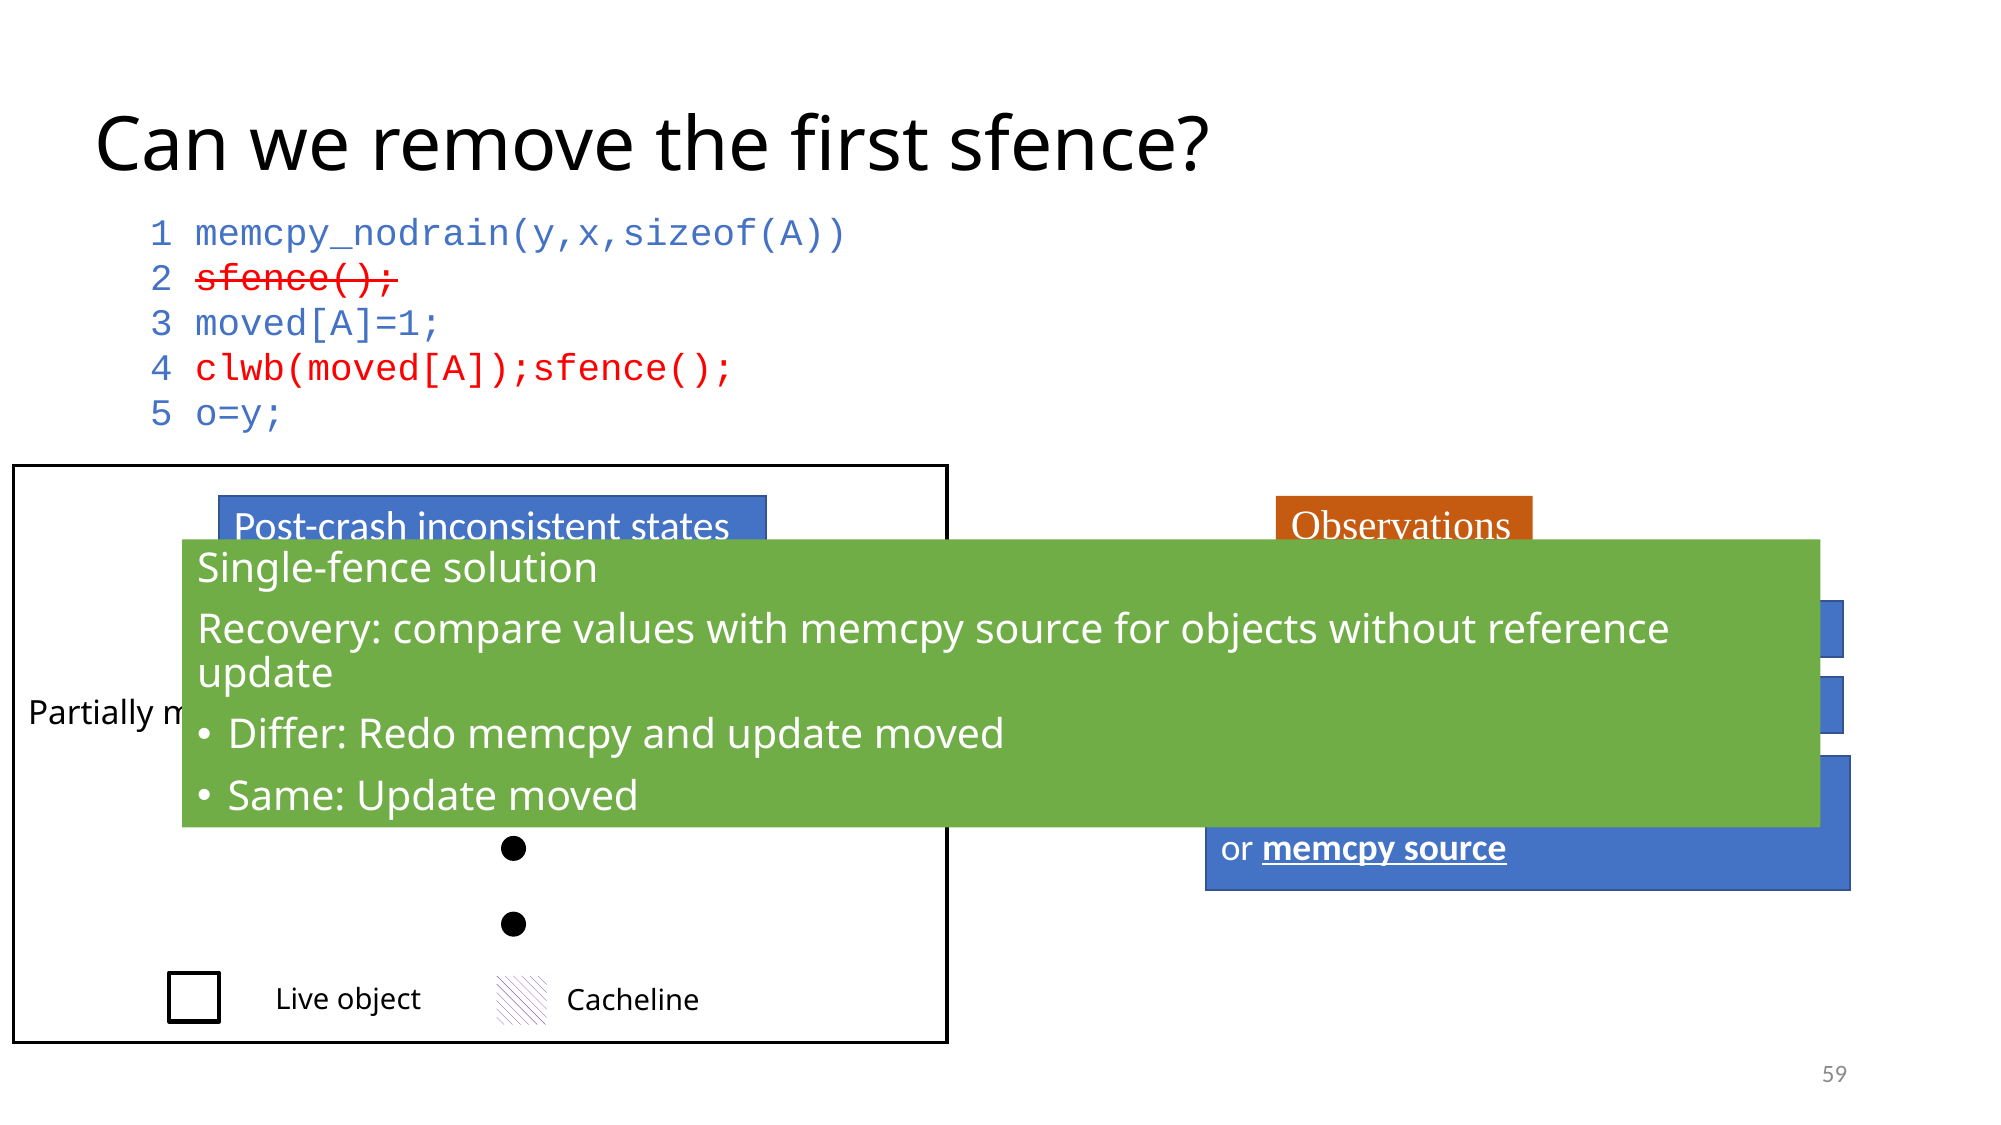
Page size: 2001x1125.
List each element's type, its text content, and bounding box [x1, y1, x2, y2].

text_box 1 memcpy_nodrain(y,x,sizeof(A)) 2 sfence(); 3 moved[A]=1; 4 clwb(moved[A]);sfence(); 5 o=y; [135, 200, 963, 441]
text_box Single-fence solution Recovery: compare values with memcpy source for objects without reference update Differ: Redo memcpy and update moved Same: Update moved [182, 539, 1821, 828]
text_box Observations [1275, 495, 1533, 539]
text_box 2) References are not updated [1821, 676, 1844, 734]
text_box 3) memcpy destination value is original or memcpy source [1205, 755, 1851, 891]
text_box 1) memcpy source data is clean [1821, 600, 1844, 658]
text_box Partially moved: [13, 684, 182, 739]
text_box Can we remove the first sfence? [79, 92, 1924, 200]
text_box [12, 464, 948, 1044]
slide_number 59 [1412, 1042, 1863, 1103]
